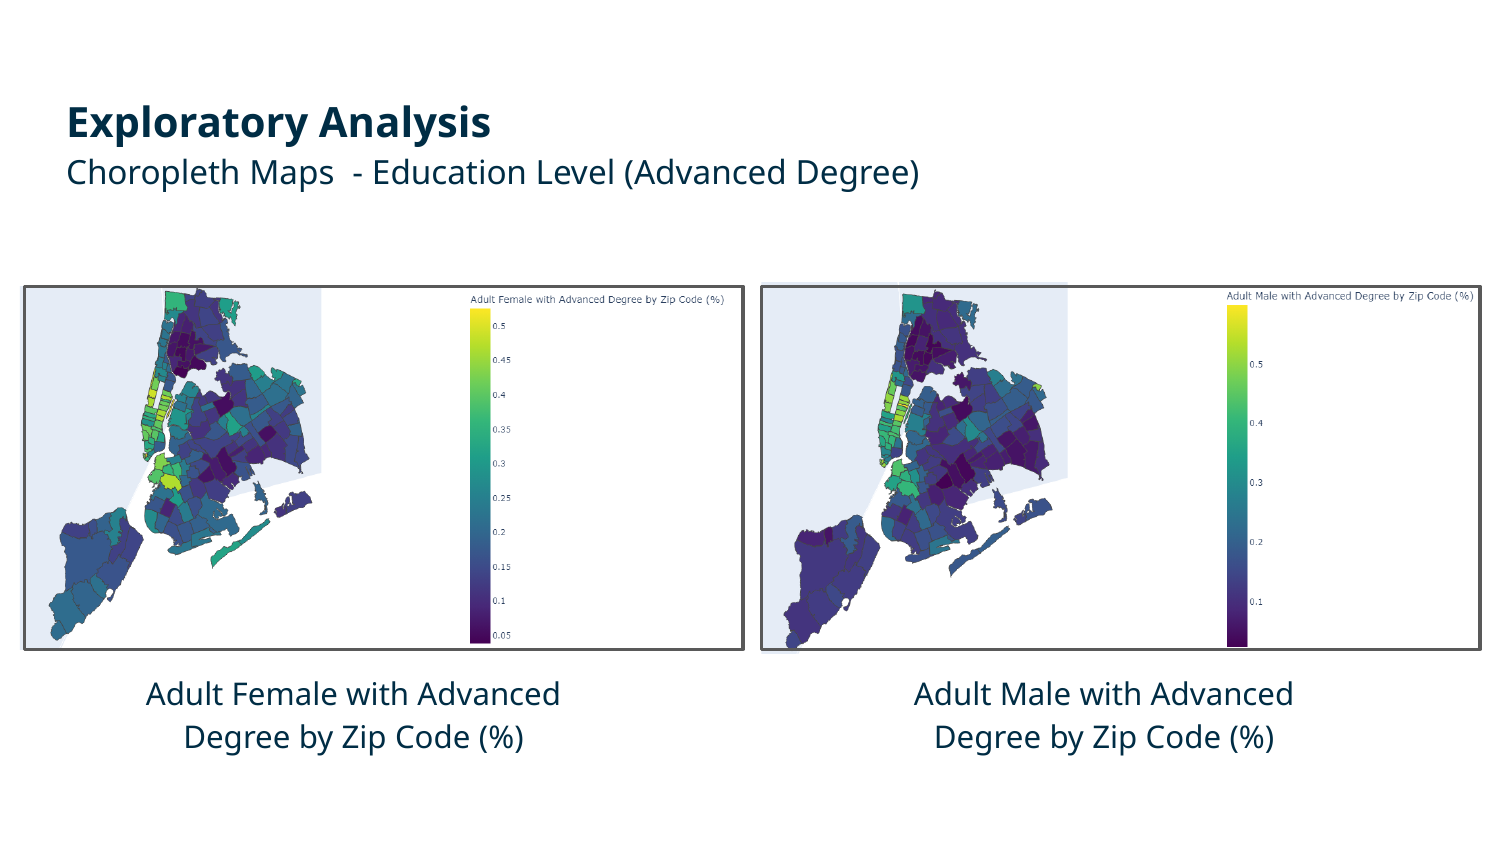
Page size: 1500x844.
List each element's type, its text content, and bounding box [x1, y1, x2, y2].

text_box Adult Male with Advanced Degree by Zip Code (%) [858, 662, 1351, 840]
text_box [732, 286, 744, 650]
text_box Exploratory Analysis​ Choropleth Maps​ - Education Level (Advanced Degree) [51, 72, 1449, 194]
text_box Adult Female with Advanced Degree by Zip Code (%) [107, 658, 600, 840]
picture [19, 285, 731, 650]
picture [761, 281, 1481, 654]
